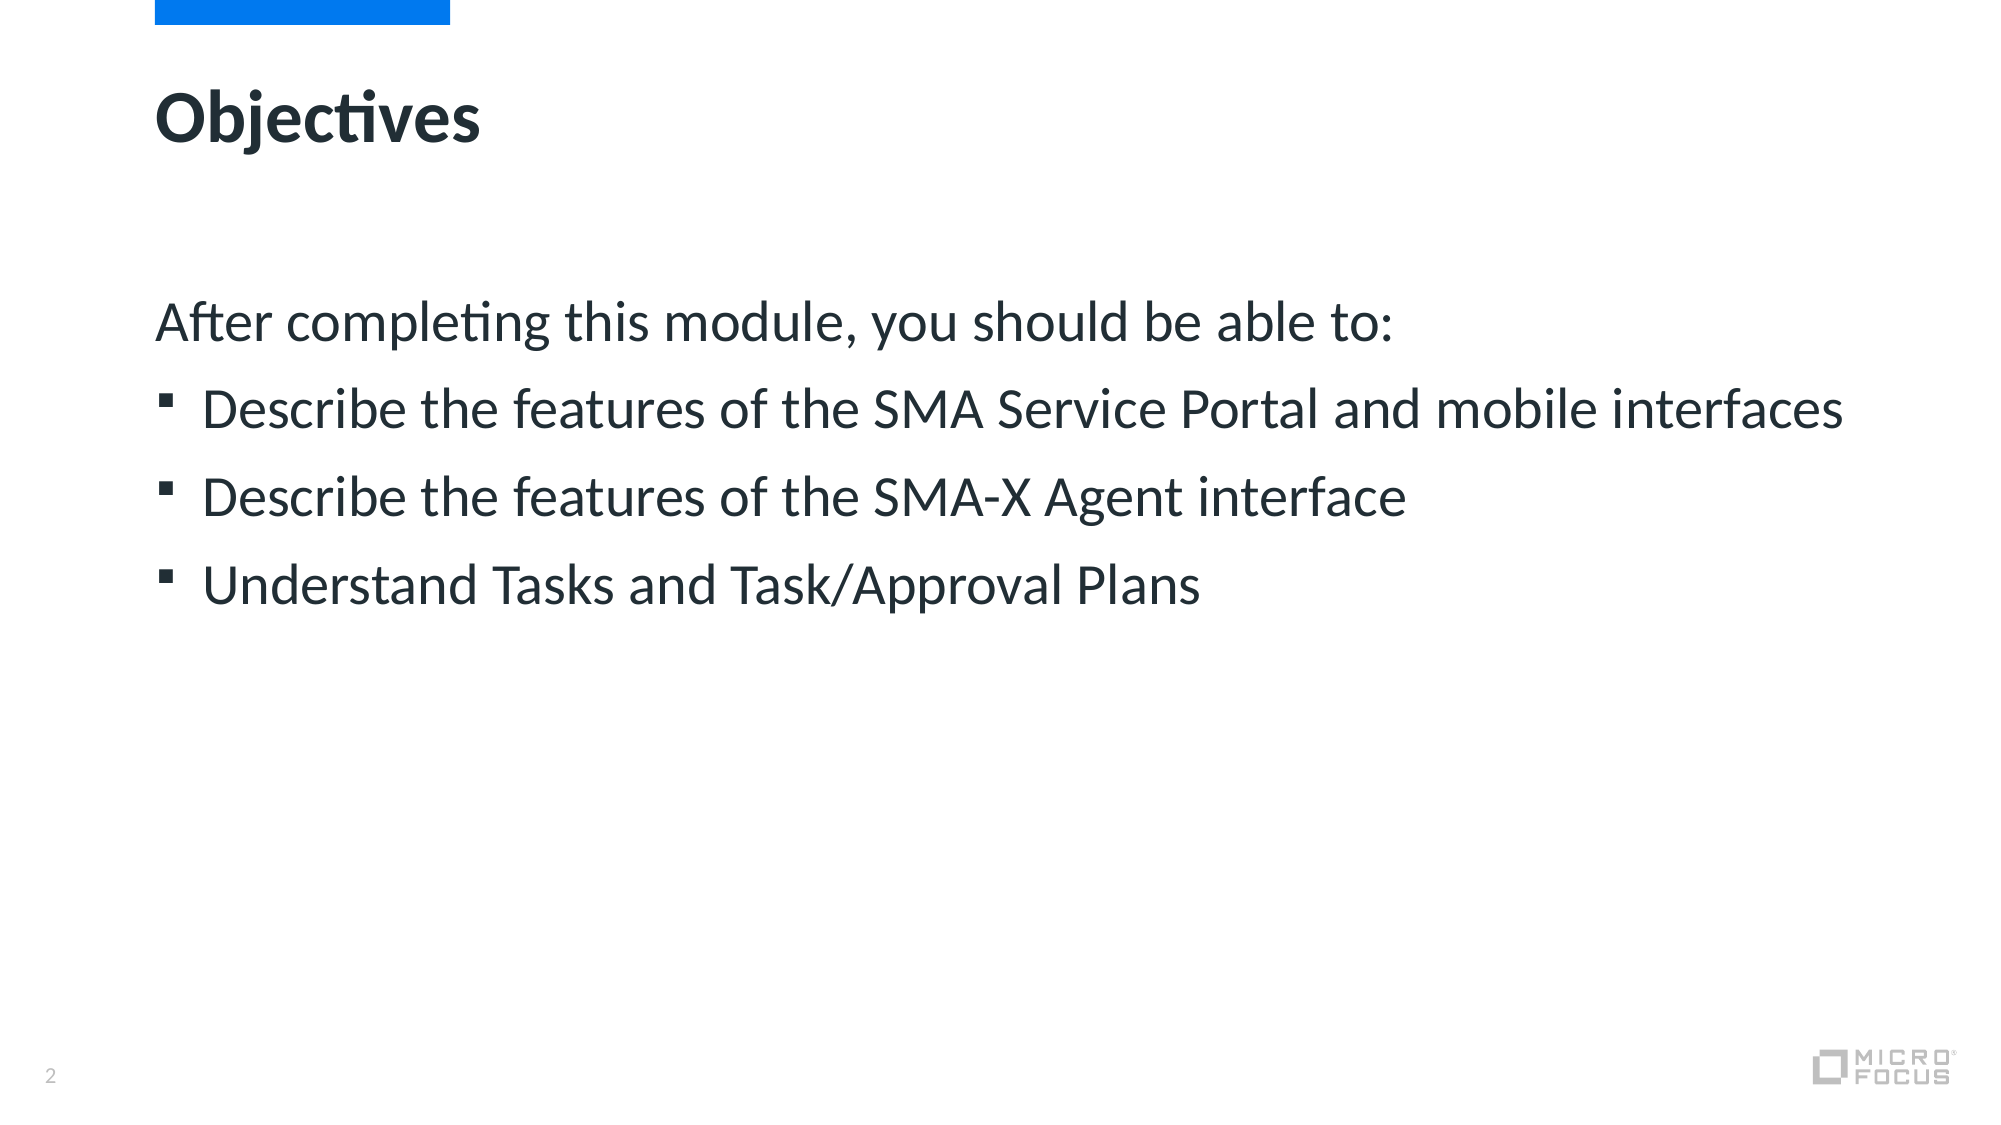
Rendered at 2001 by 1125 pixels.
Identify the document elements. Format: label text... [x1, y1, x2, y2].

list After completing this module, you should be able to: Describe the features of the SMA Service Portal and mobile interfaces Describe the features of the SMA-X Agent interface Understand Tasks and Task/Approval Plans [155, 283, 1882, 1014]
slide_number 2 [30, 1051, 90, 1097]
title Objectives [155, 70, 1847, 248]
